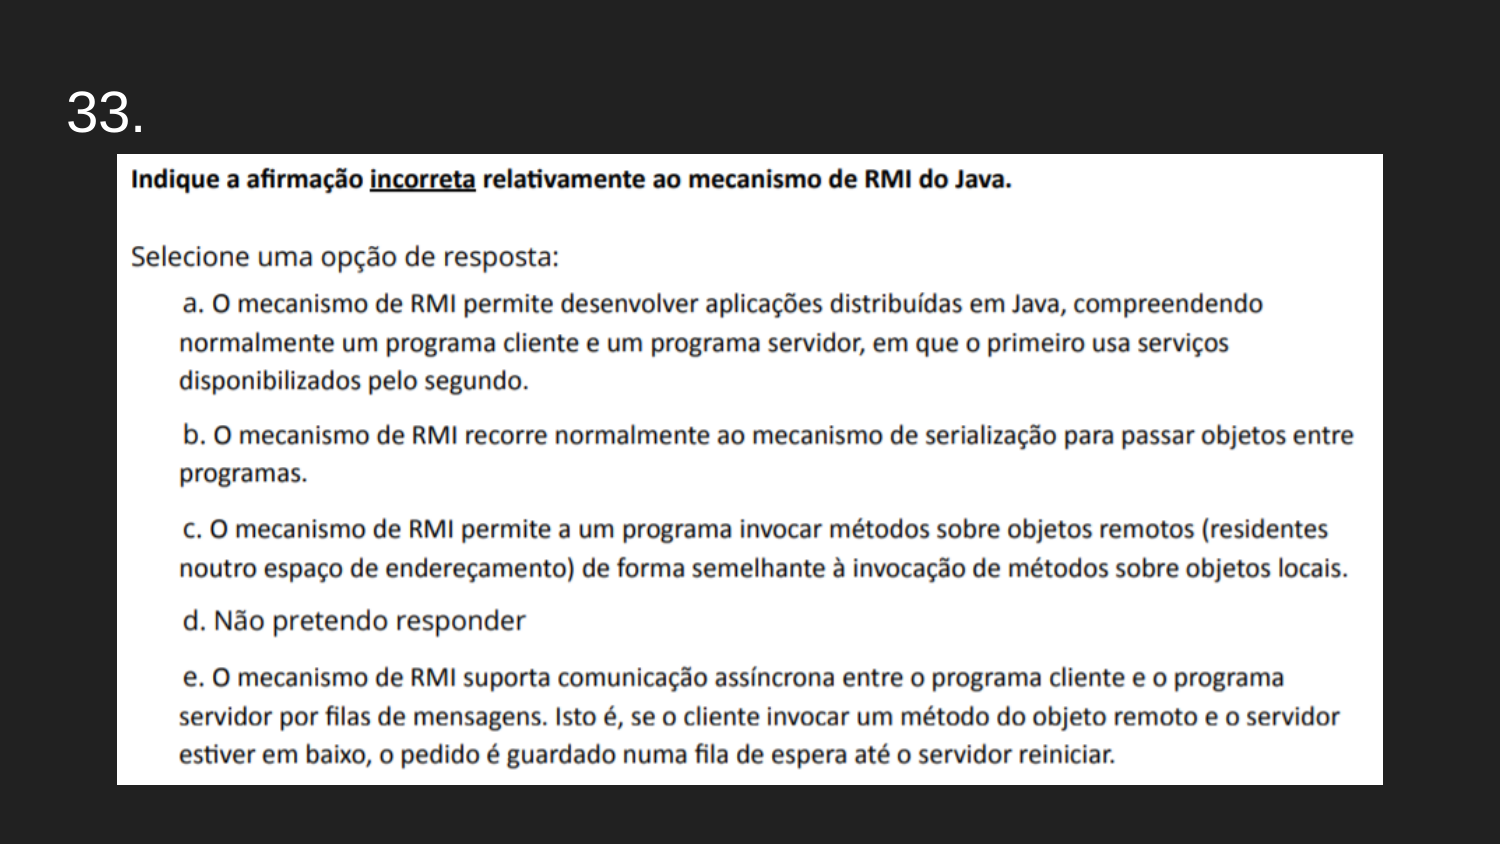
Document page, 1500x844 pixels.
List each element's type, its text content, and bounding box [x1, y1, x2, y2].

picture [116, 154, 1384, 785]
title 33. [51, 59, 1449, 153]
